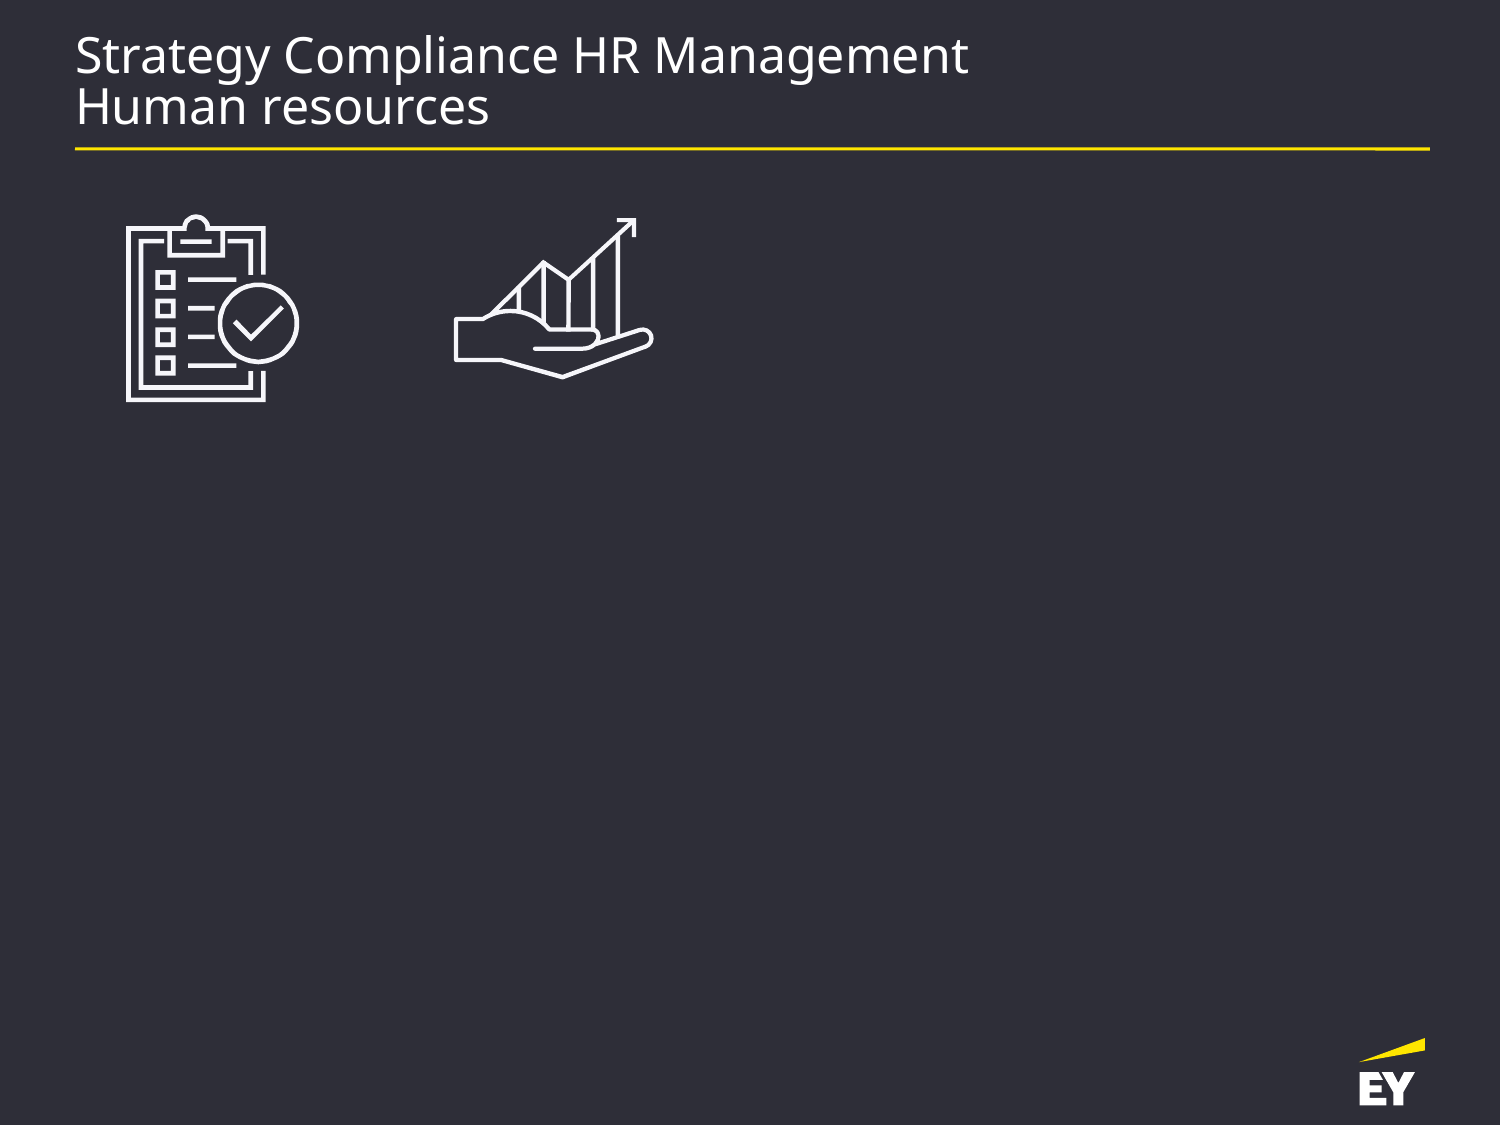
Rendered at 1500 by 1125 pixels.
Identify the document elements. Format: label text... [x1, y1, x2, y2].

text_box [453, 217, 655, 380]
title Strategy Compliance HR Management Human resources [75, 33, 1425, 131]
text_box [125, 213, 300, 403]
